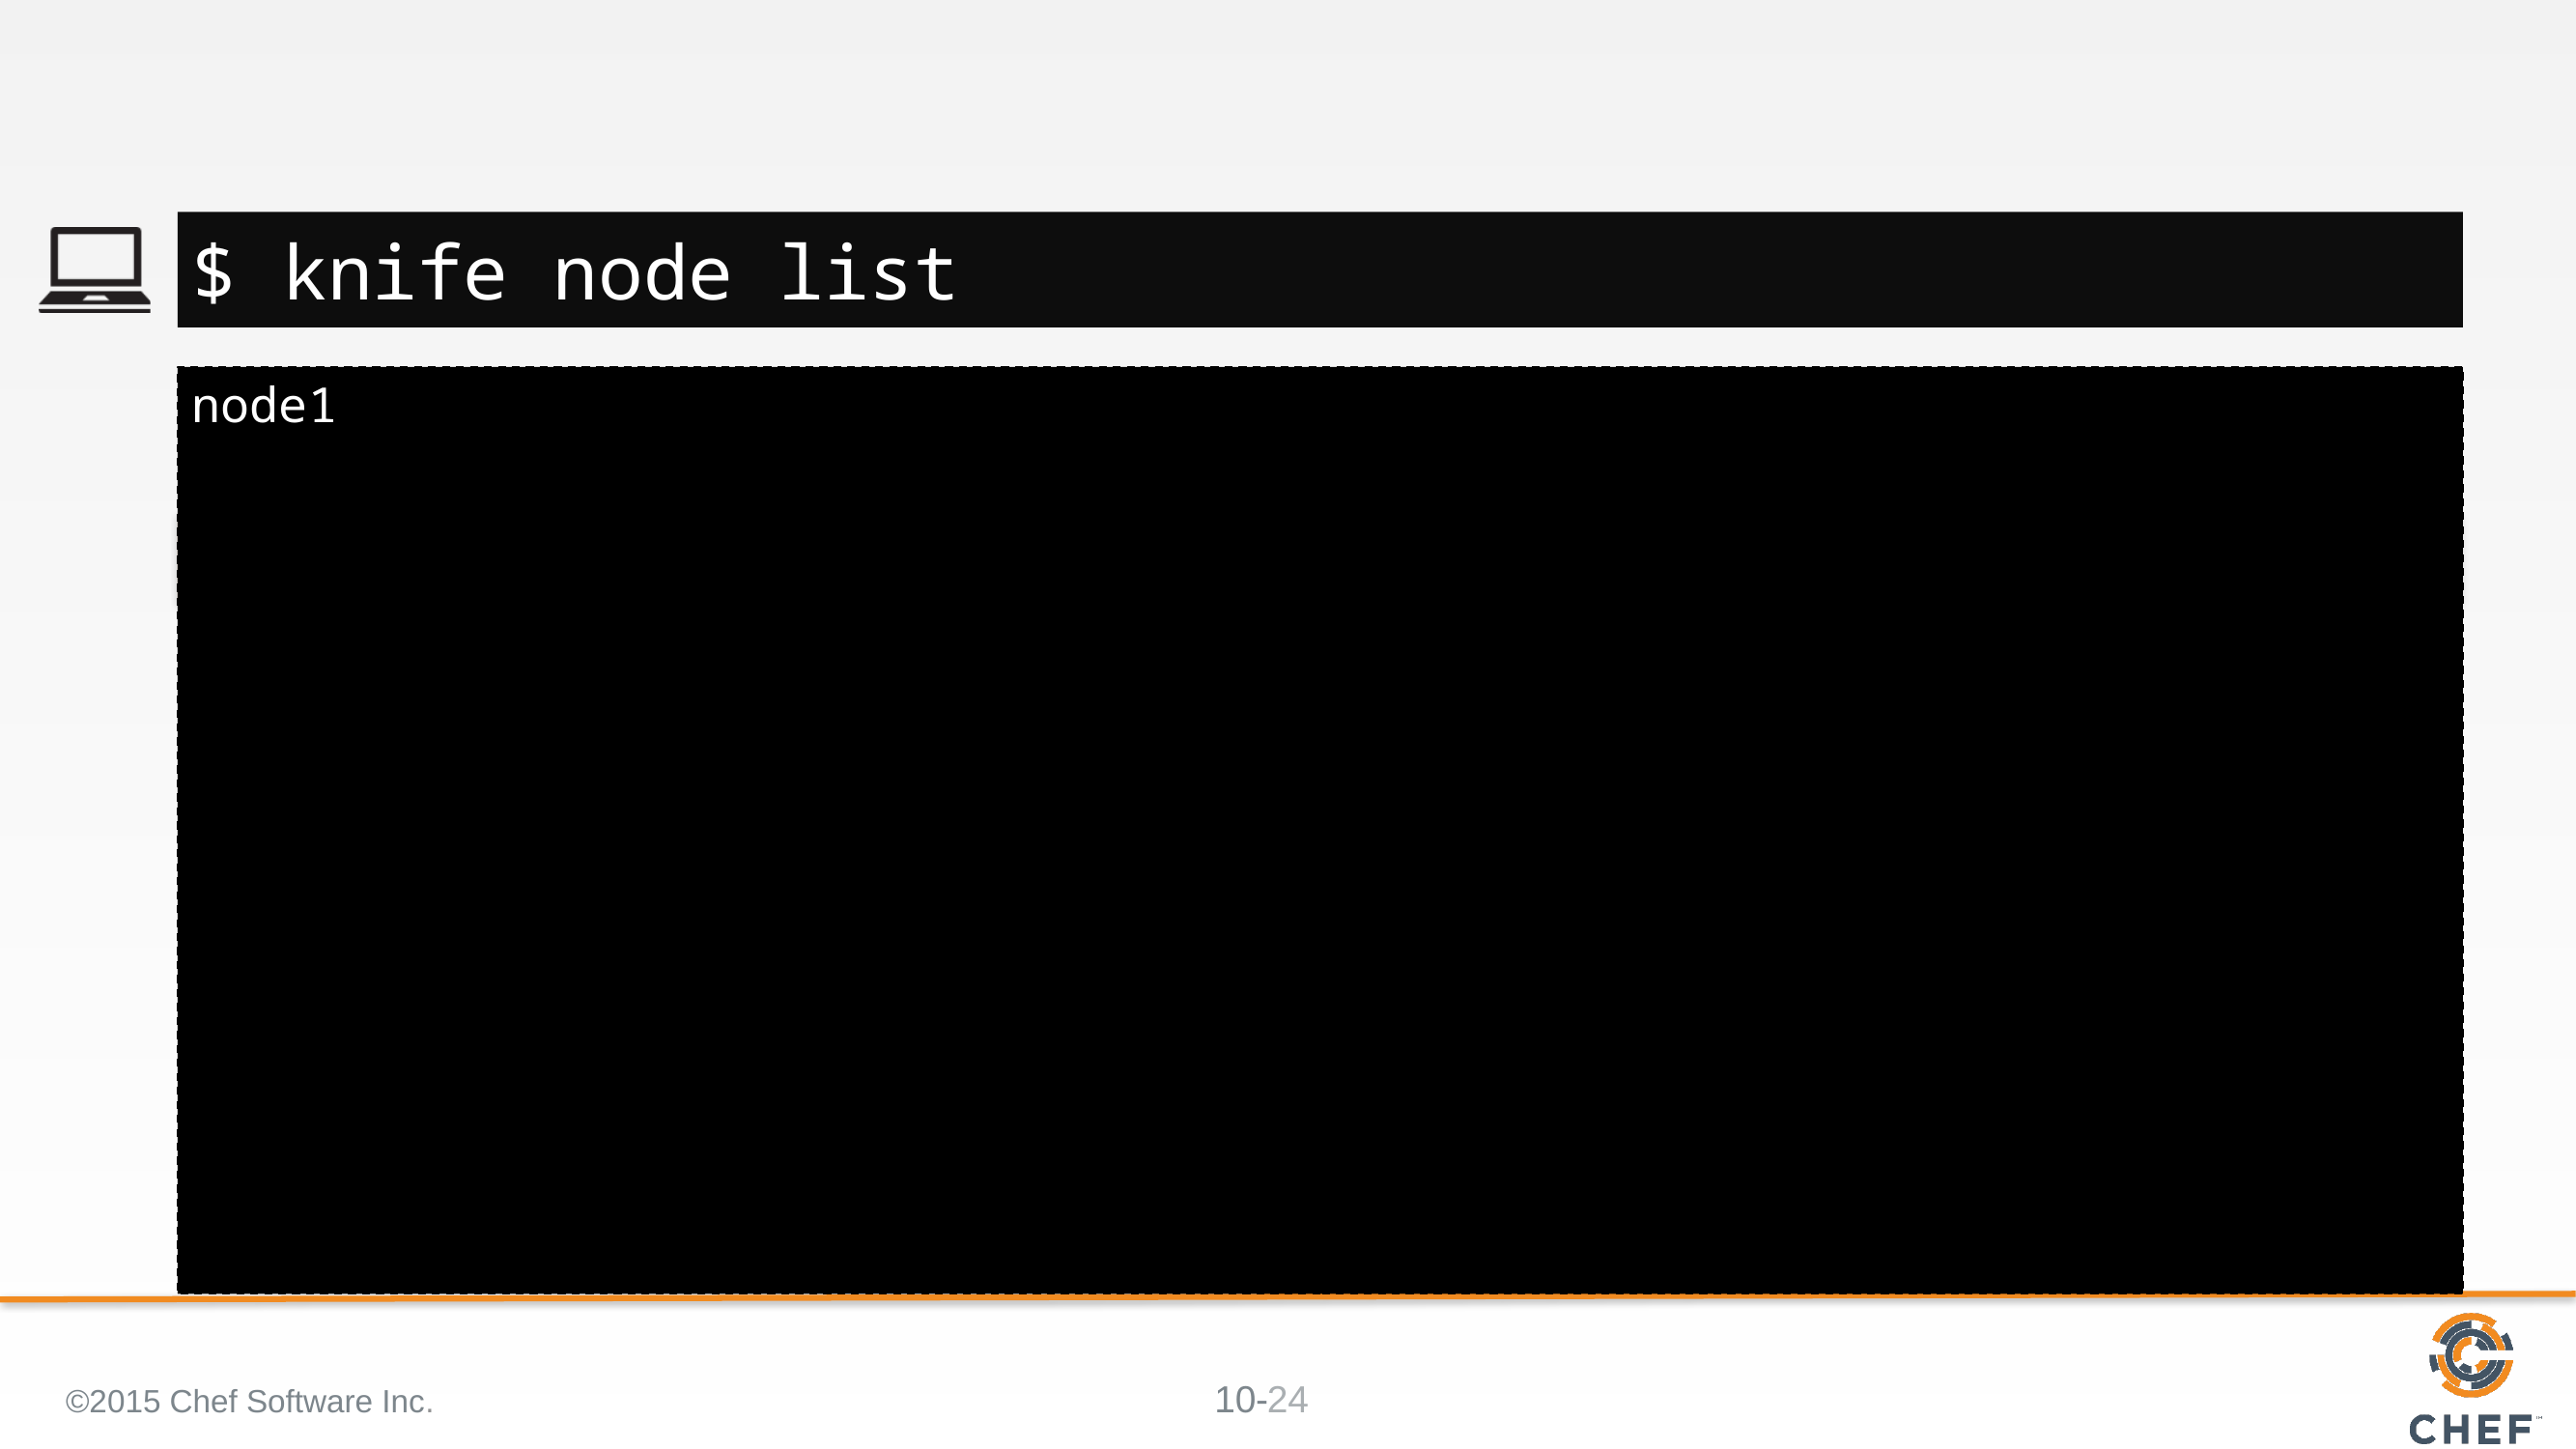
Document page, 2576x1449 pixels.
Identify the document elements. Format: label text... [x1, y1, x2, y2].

slide_number 24 [998, 1359, 1578, 1437]
list $ knife node list [177, 212, 2463, 327]
list node1 [177, 366, 2464, 1294]
picture [2399, 1297, 2550, 1449]
footer ©2015 Chef Software Inc. [51, 1359, 952, 1440]
